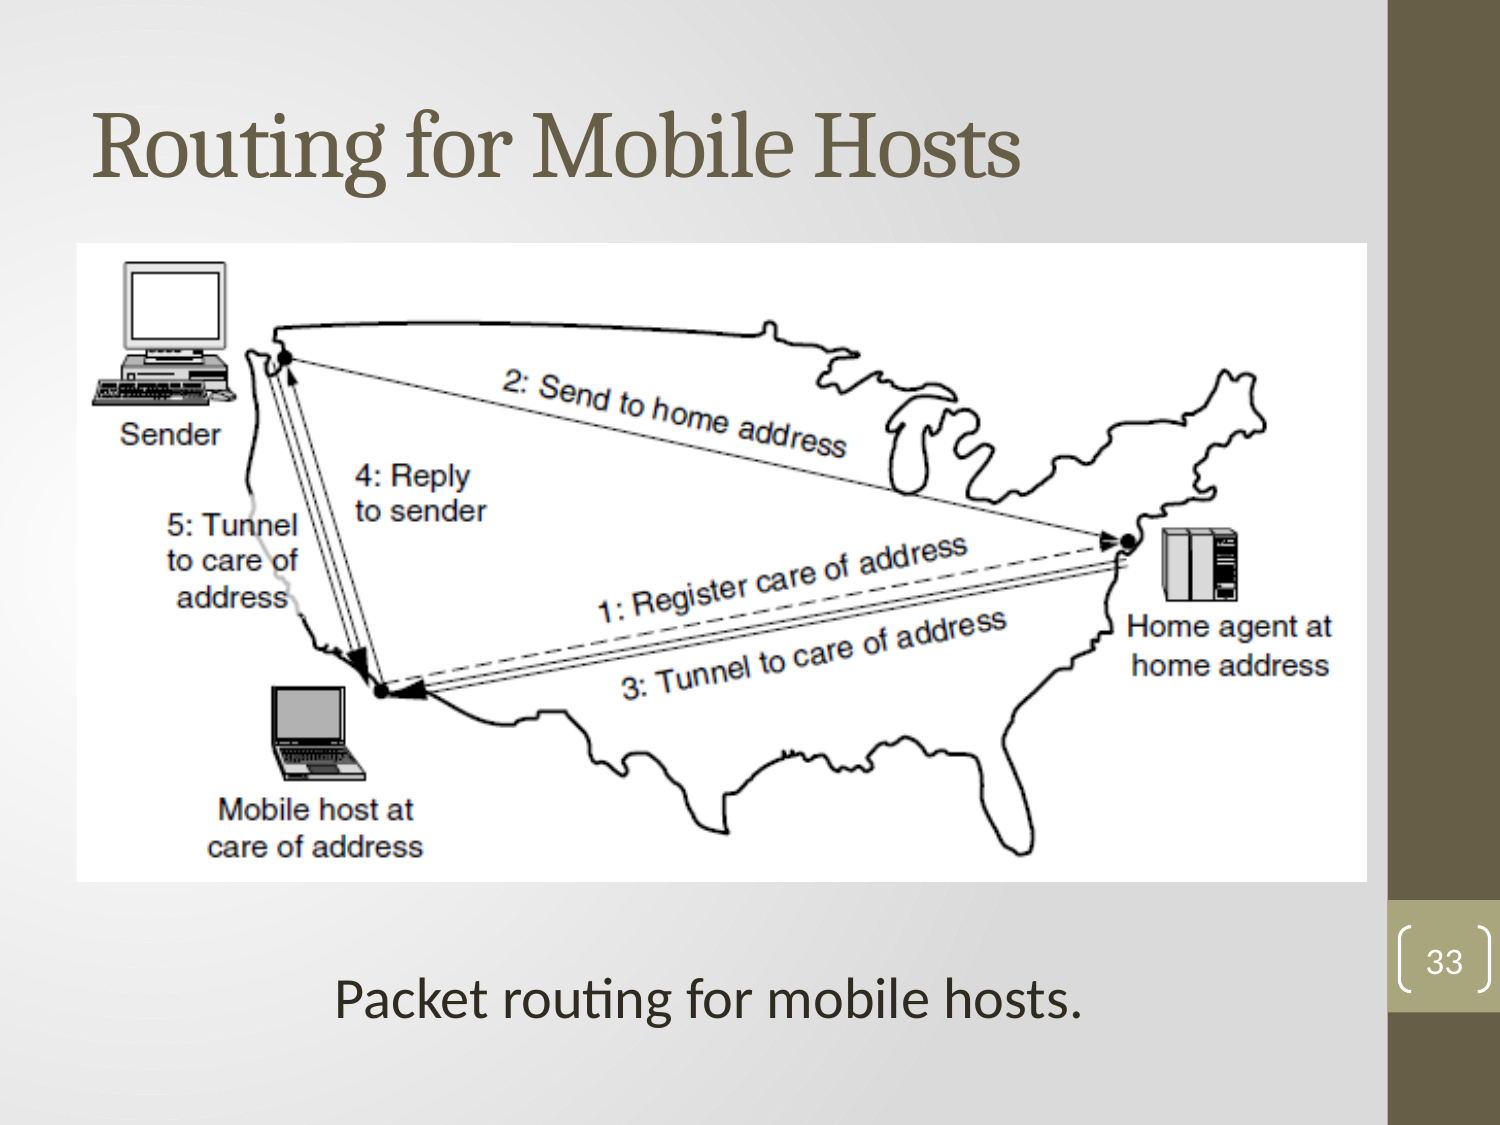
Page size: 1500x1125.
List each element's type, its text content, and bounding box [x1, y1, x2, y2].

picture [76, 243, 1368, 882]
list Packet routing for mobile hosts. [75, 952, 1325, 1050]
slide_number 33 [1397, 925, 1492, 994]
title Routing for Mobile Hosts [75, 45, 1325, 233]
